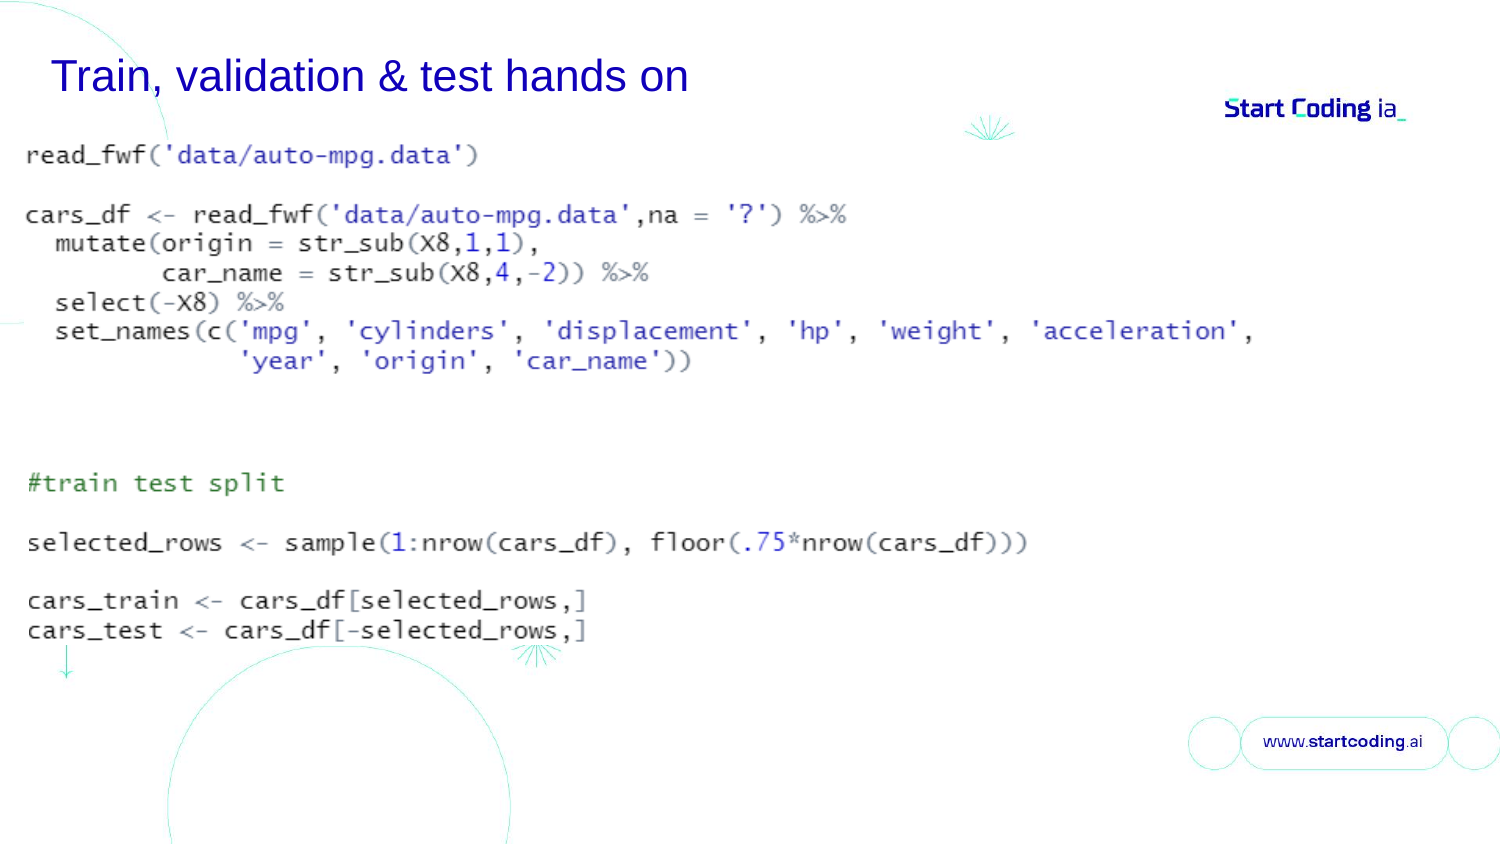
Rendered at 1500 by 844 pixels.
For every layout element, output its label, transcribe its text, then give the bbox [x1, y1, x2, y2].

title Train, validation & test hands on [35, 31, 1267, 116]
picture [0, 0, 1500, 844]
